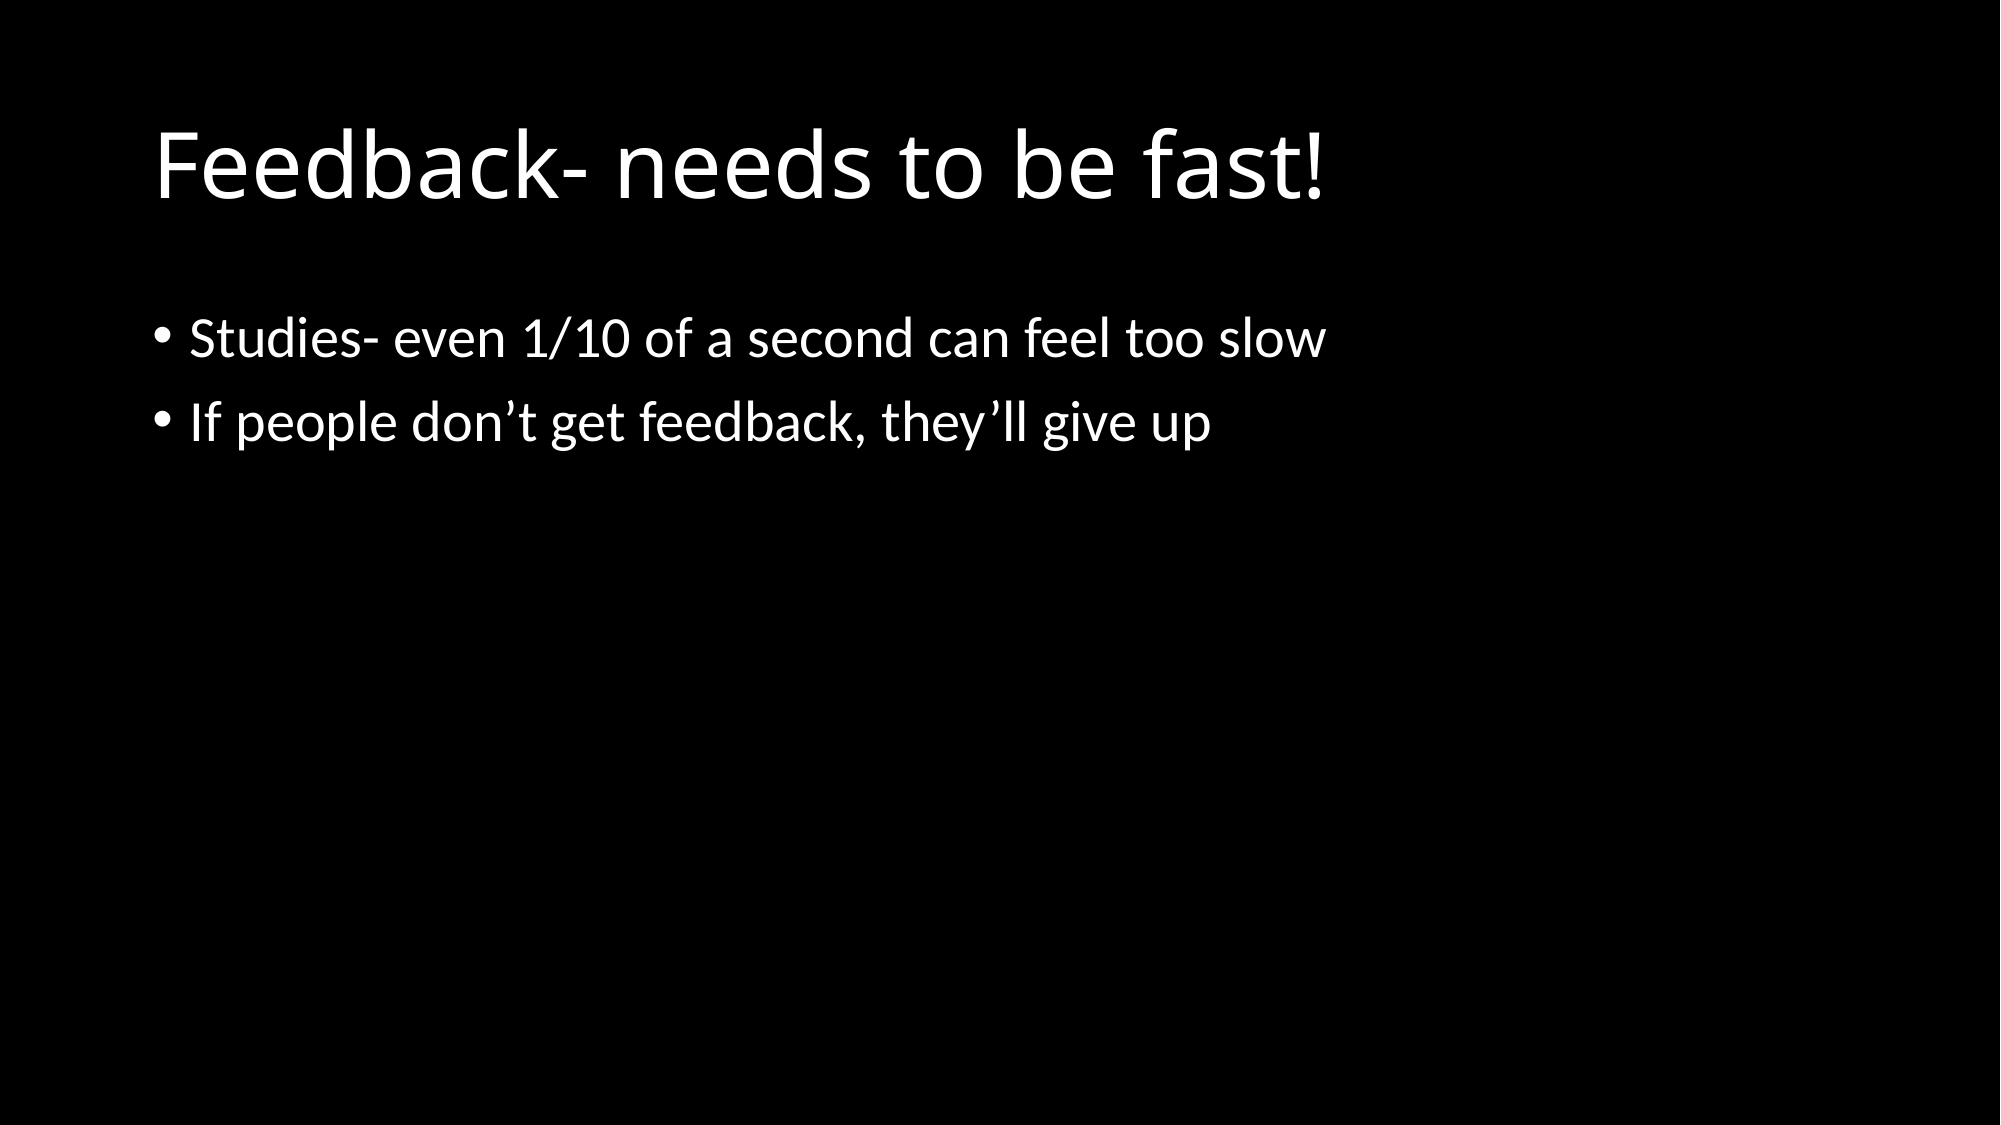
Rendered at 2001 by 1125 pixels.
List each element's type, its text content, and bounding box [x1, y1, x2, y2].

title Feedback- needs to be fast! [137, 59, 1863, 278]
list Studies- even 1/10 of a second can feel too slow If people don’t get feedback, they’ll give up [137, 299, 1863, 1014]
